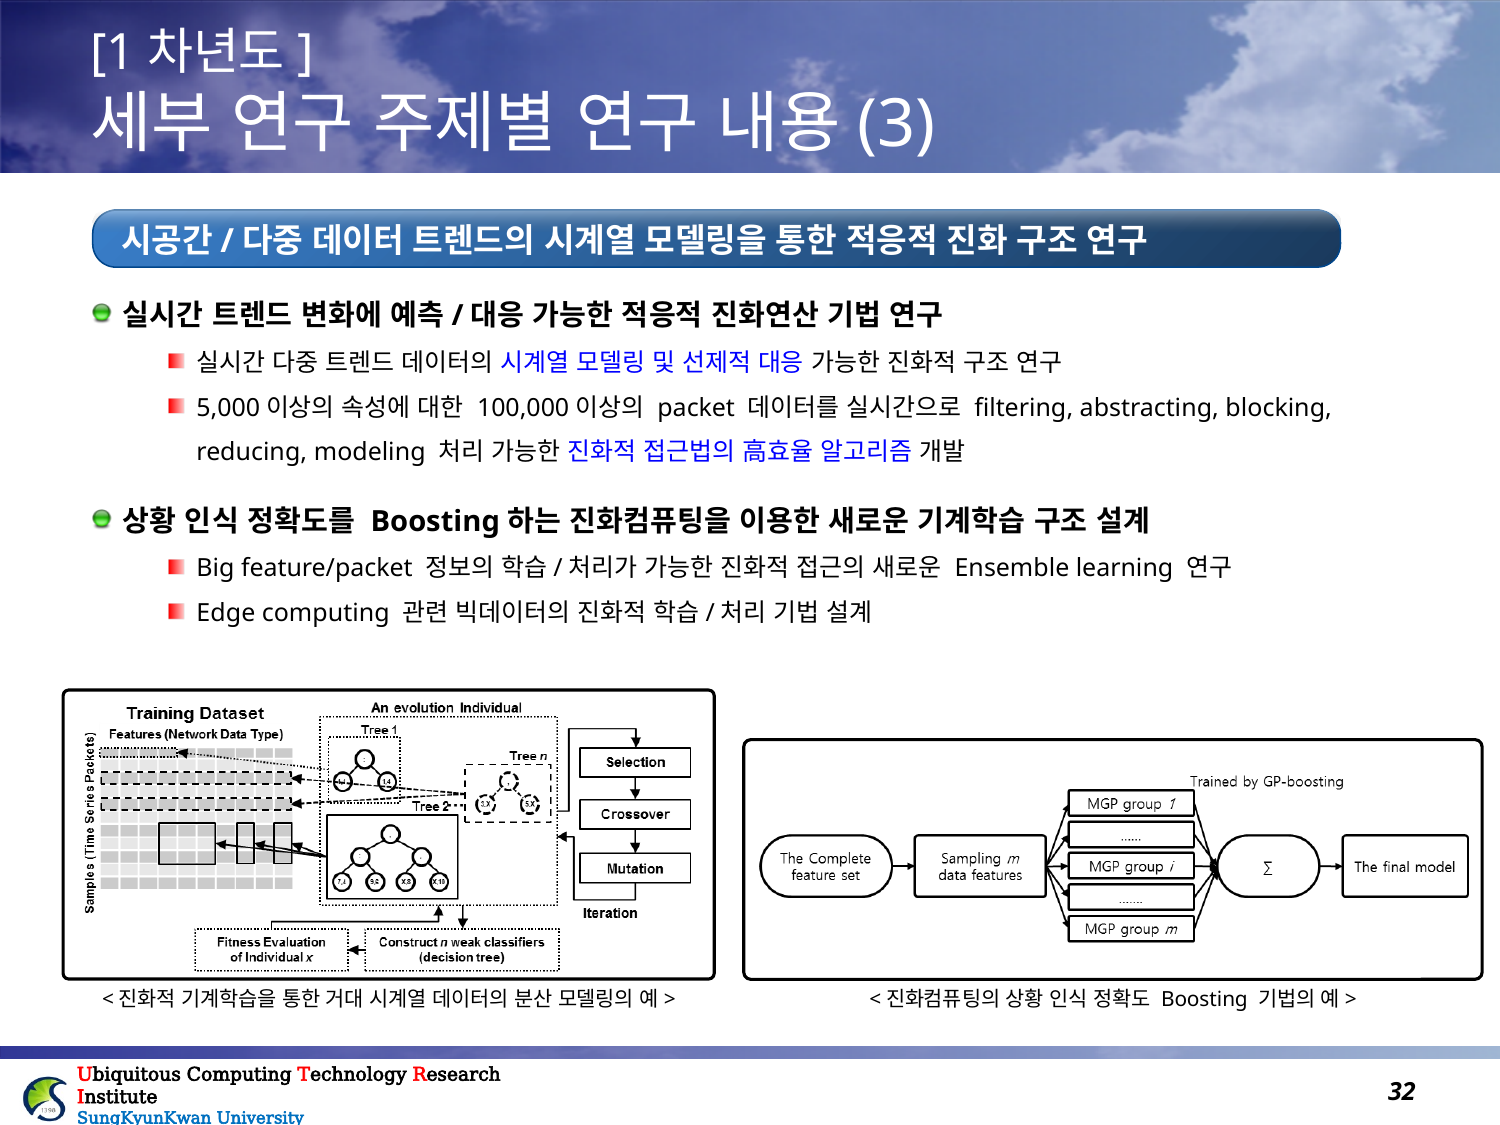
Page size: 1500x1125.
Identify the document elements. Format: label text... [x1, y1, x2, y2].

text_box <진화적 기계학습을 통한 거대 시계열 데이터의 분산 모델링의 예> [21, 978, 757, 1019]
slide_number 31 [1080, 1066, 1431, 1118]
picture [17, 1073, 77, 1125]
text_box 실시간 트렌드 변화에 예측/대응 가능한 적응적 진화연산 기법 연구 실시간 다중 트렌드 데이터의 시계열 모델링 및 선제적 대응 가능한 진화적 구조 연구 5,000이상의 속성에 대한 100,000이상의 packet 데이터를 실시간으로 filtering, abstracting, blocking, reducing, modeling 처리 가능한 진화적 접근법의 高효율 알고리즘 개발 상황 인식 정확도를 Boosting하는 진화컴퓨팅을 이용한 새로운 기계학습 구조 설계 Big feature/packet 정보의 학습/처리가 가능한 진화적 접근의 새로운 Ensemble learning 연구 Edge computing 관련 빅데이터의 진화적 학습/처리 기법 설계 [78, 271, 1376, 780]
text_box [60, 687, 717, 978]
picture [759, 767, 1470, 946]
picture [167, 352, 186, 370]
text_box [741, 737, 1485, 982]
picture [92, 509, 112, 530]
text_box <진화컴퓨팅의 상황 인식 정확도 Boosting 기법의 예> [822, 982, 1403, 1019]
title [1차년도] 세부 연구 주제별 연구 내용(3) [75, 19, 1424, 161]
picture [74, 691, 691, 973]
picture [0, 1046, 1500, 1059]
picture [167, 602, 186, 621]
picture [167, 558, 186, 576]
picture [92, 303, 112, 324]
picture [167, 397, 186, 415]
picture [0, 0, 1500, 173]
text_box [92, 209, 1341, 300]
